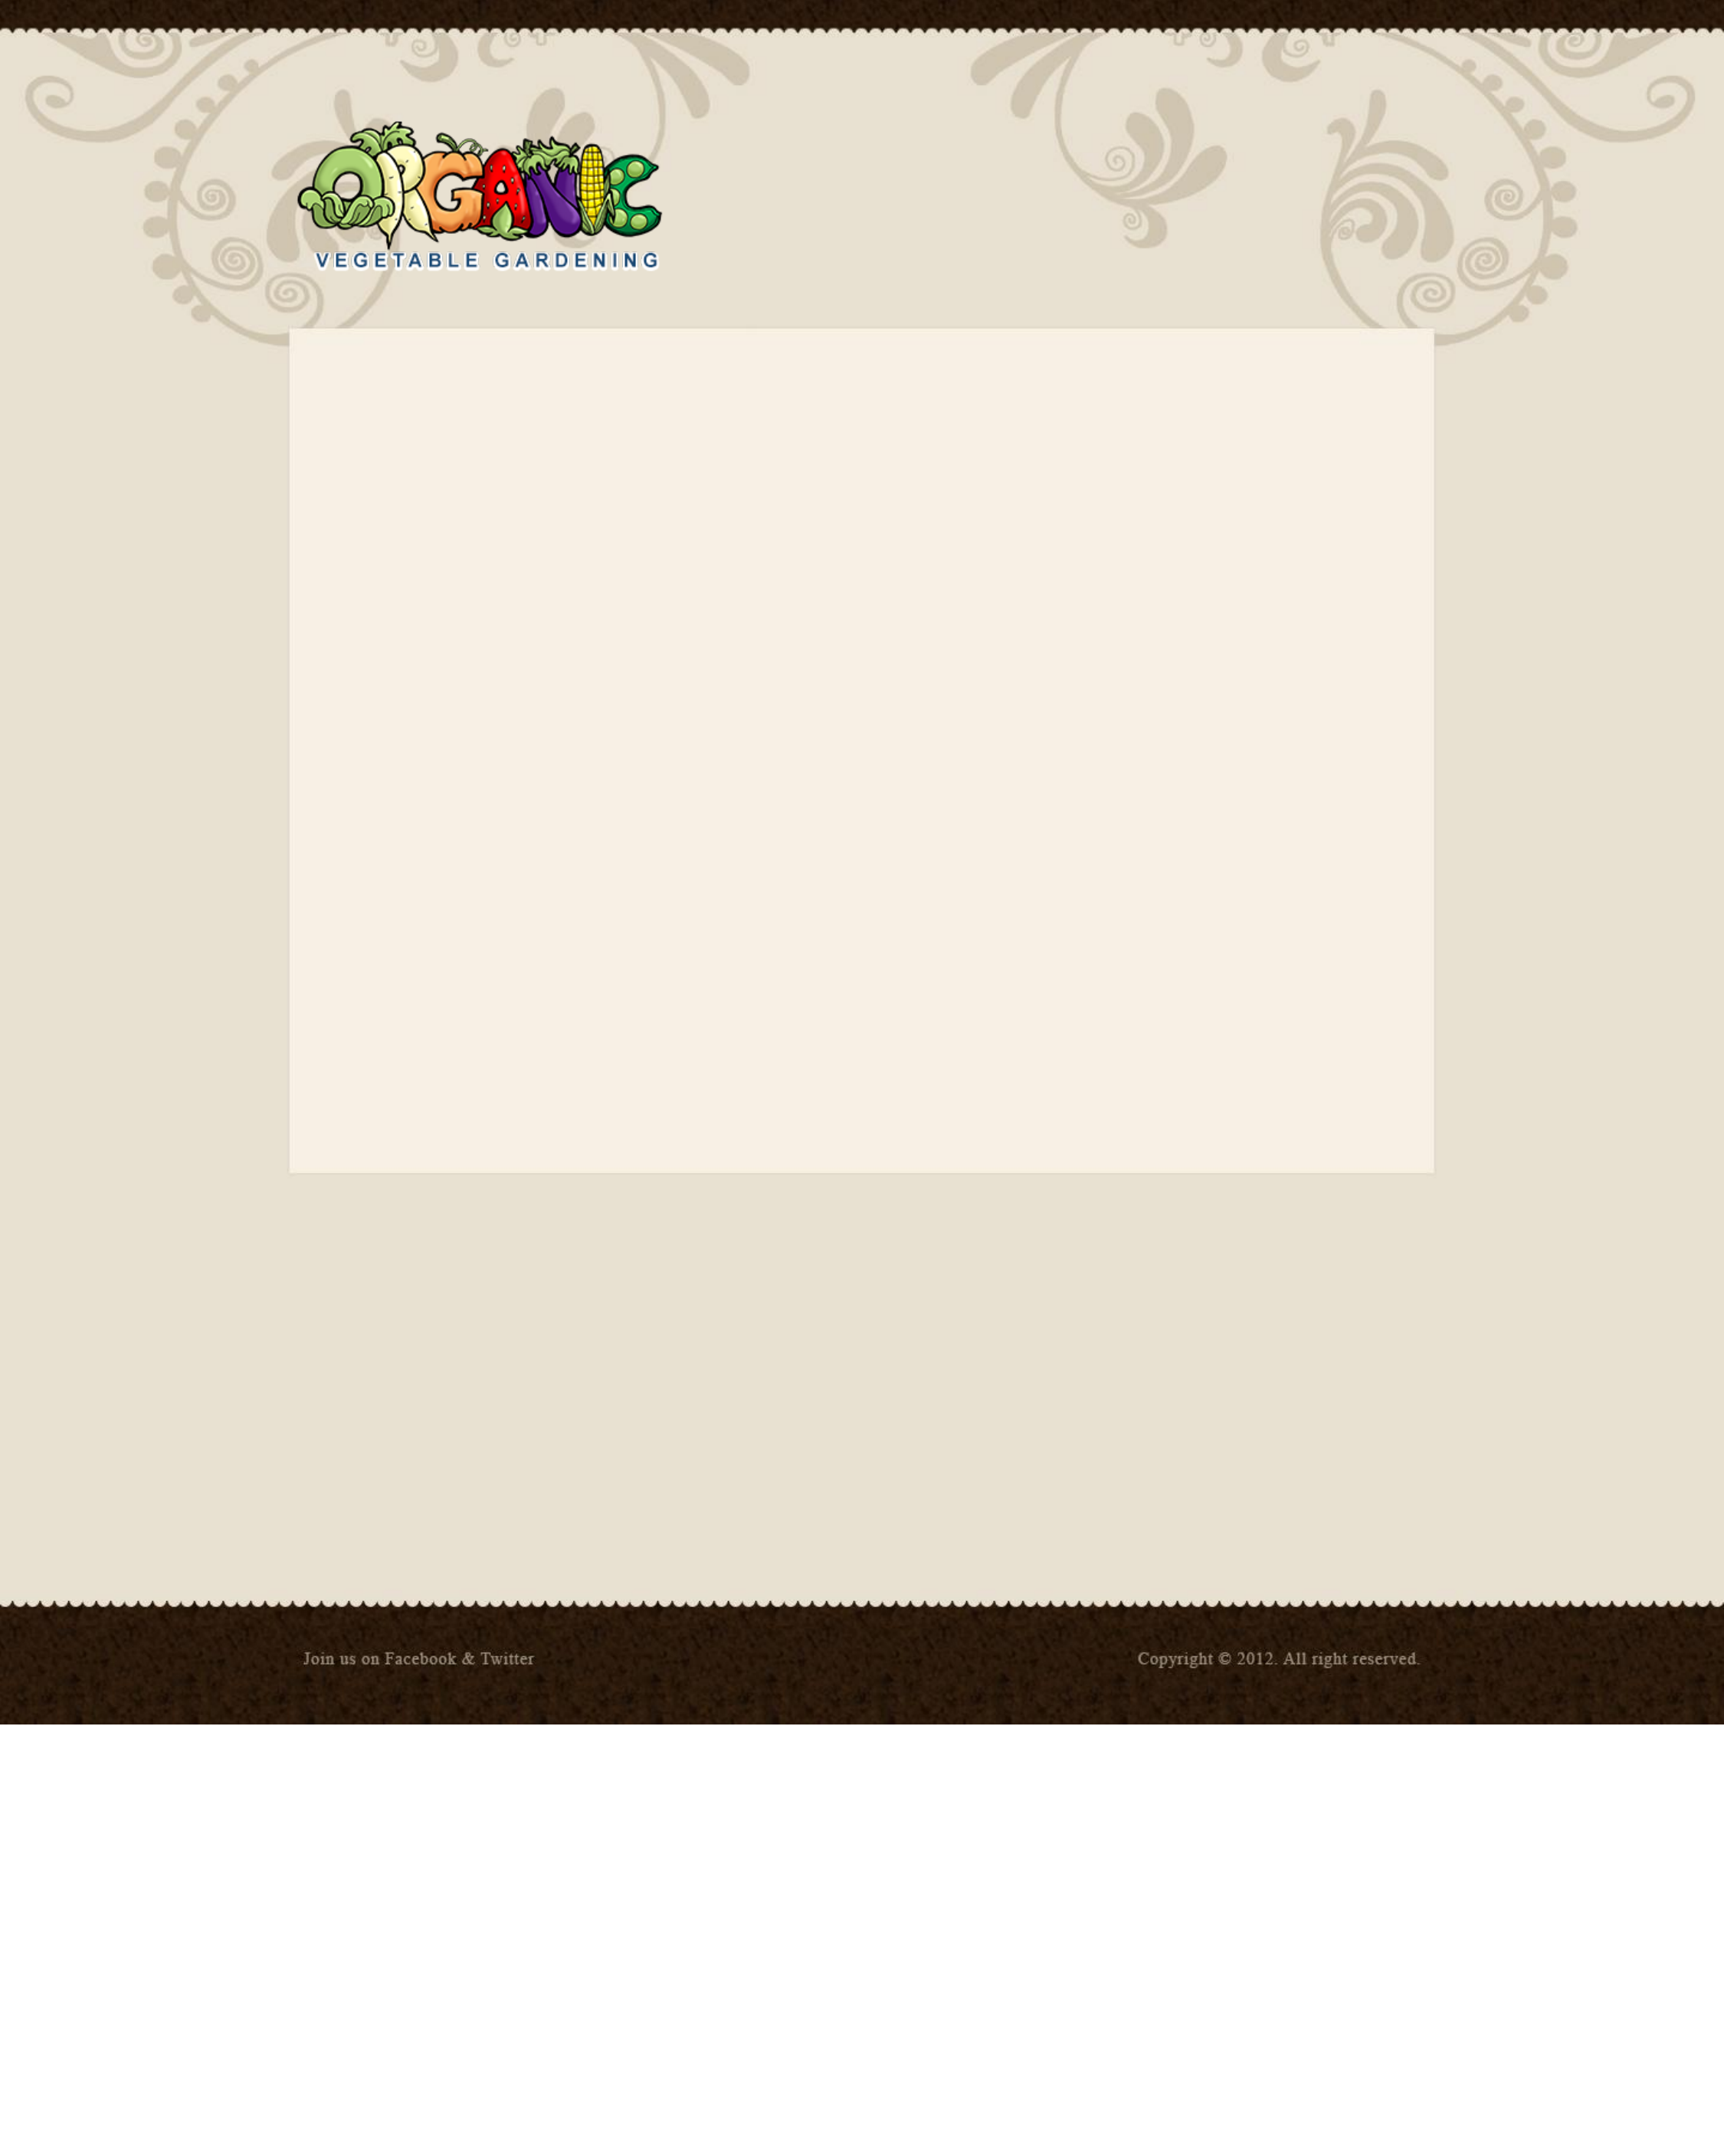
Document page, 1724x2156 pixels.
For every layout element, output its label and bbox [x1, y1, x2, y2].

picture [0, 0, 1724, 1725]
